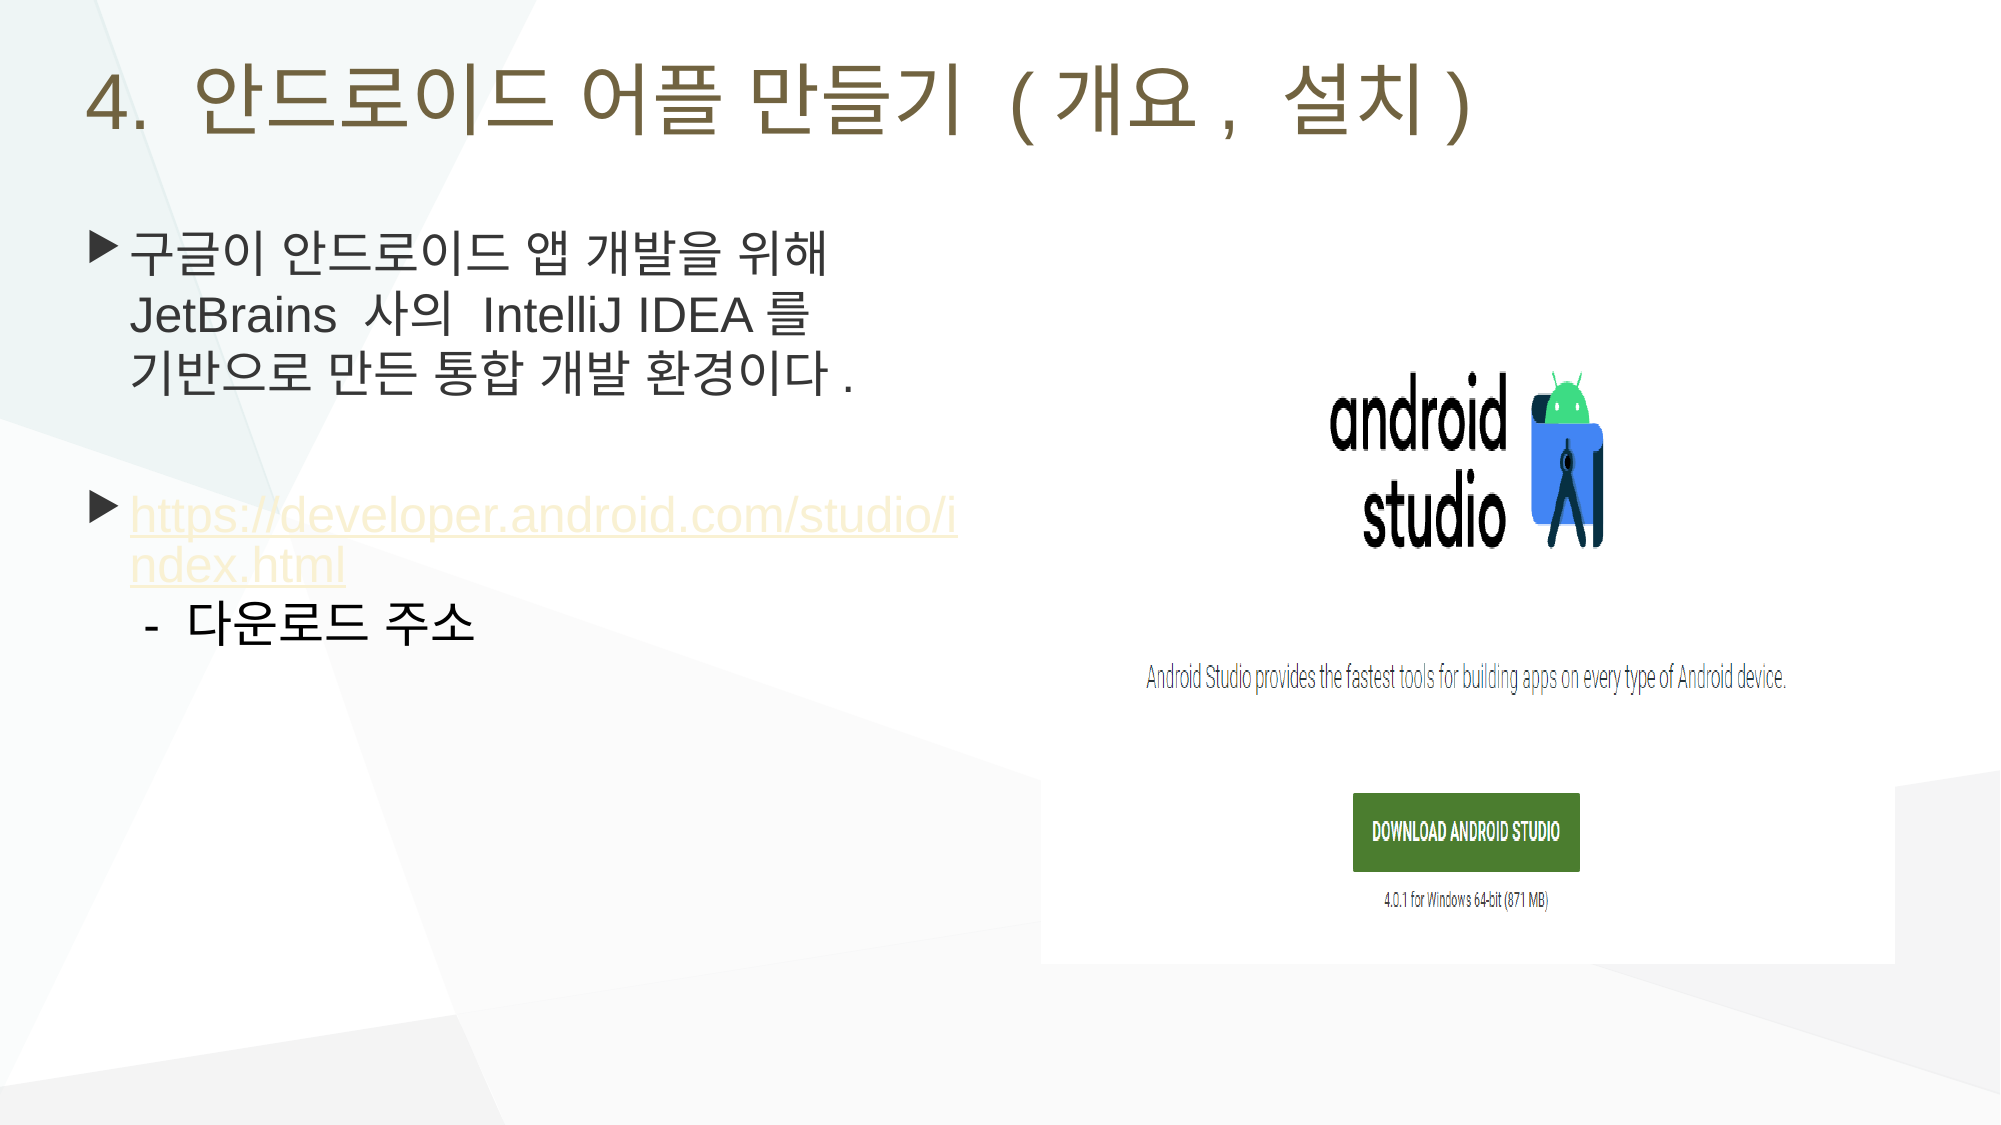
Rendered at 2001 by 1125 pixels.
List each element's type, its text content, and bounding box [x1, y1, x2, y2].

picture [1041, 279, 1895, 964]
list 구글이 안드로이드 앱 개발을 위해 JetBrains 사의 IntelliJ IDEA를 기반으로 만든 통합 개발 환경이다. https://developer.android.com/studio/index.html - 다운로드 주소 [70, 214, 1000, 1029]
title 4. 안드로이드 어플 만들기 (개요, 설치) [70, 20, 1925, 175]
